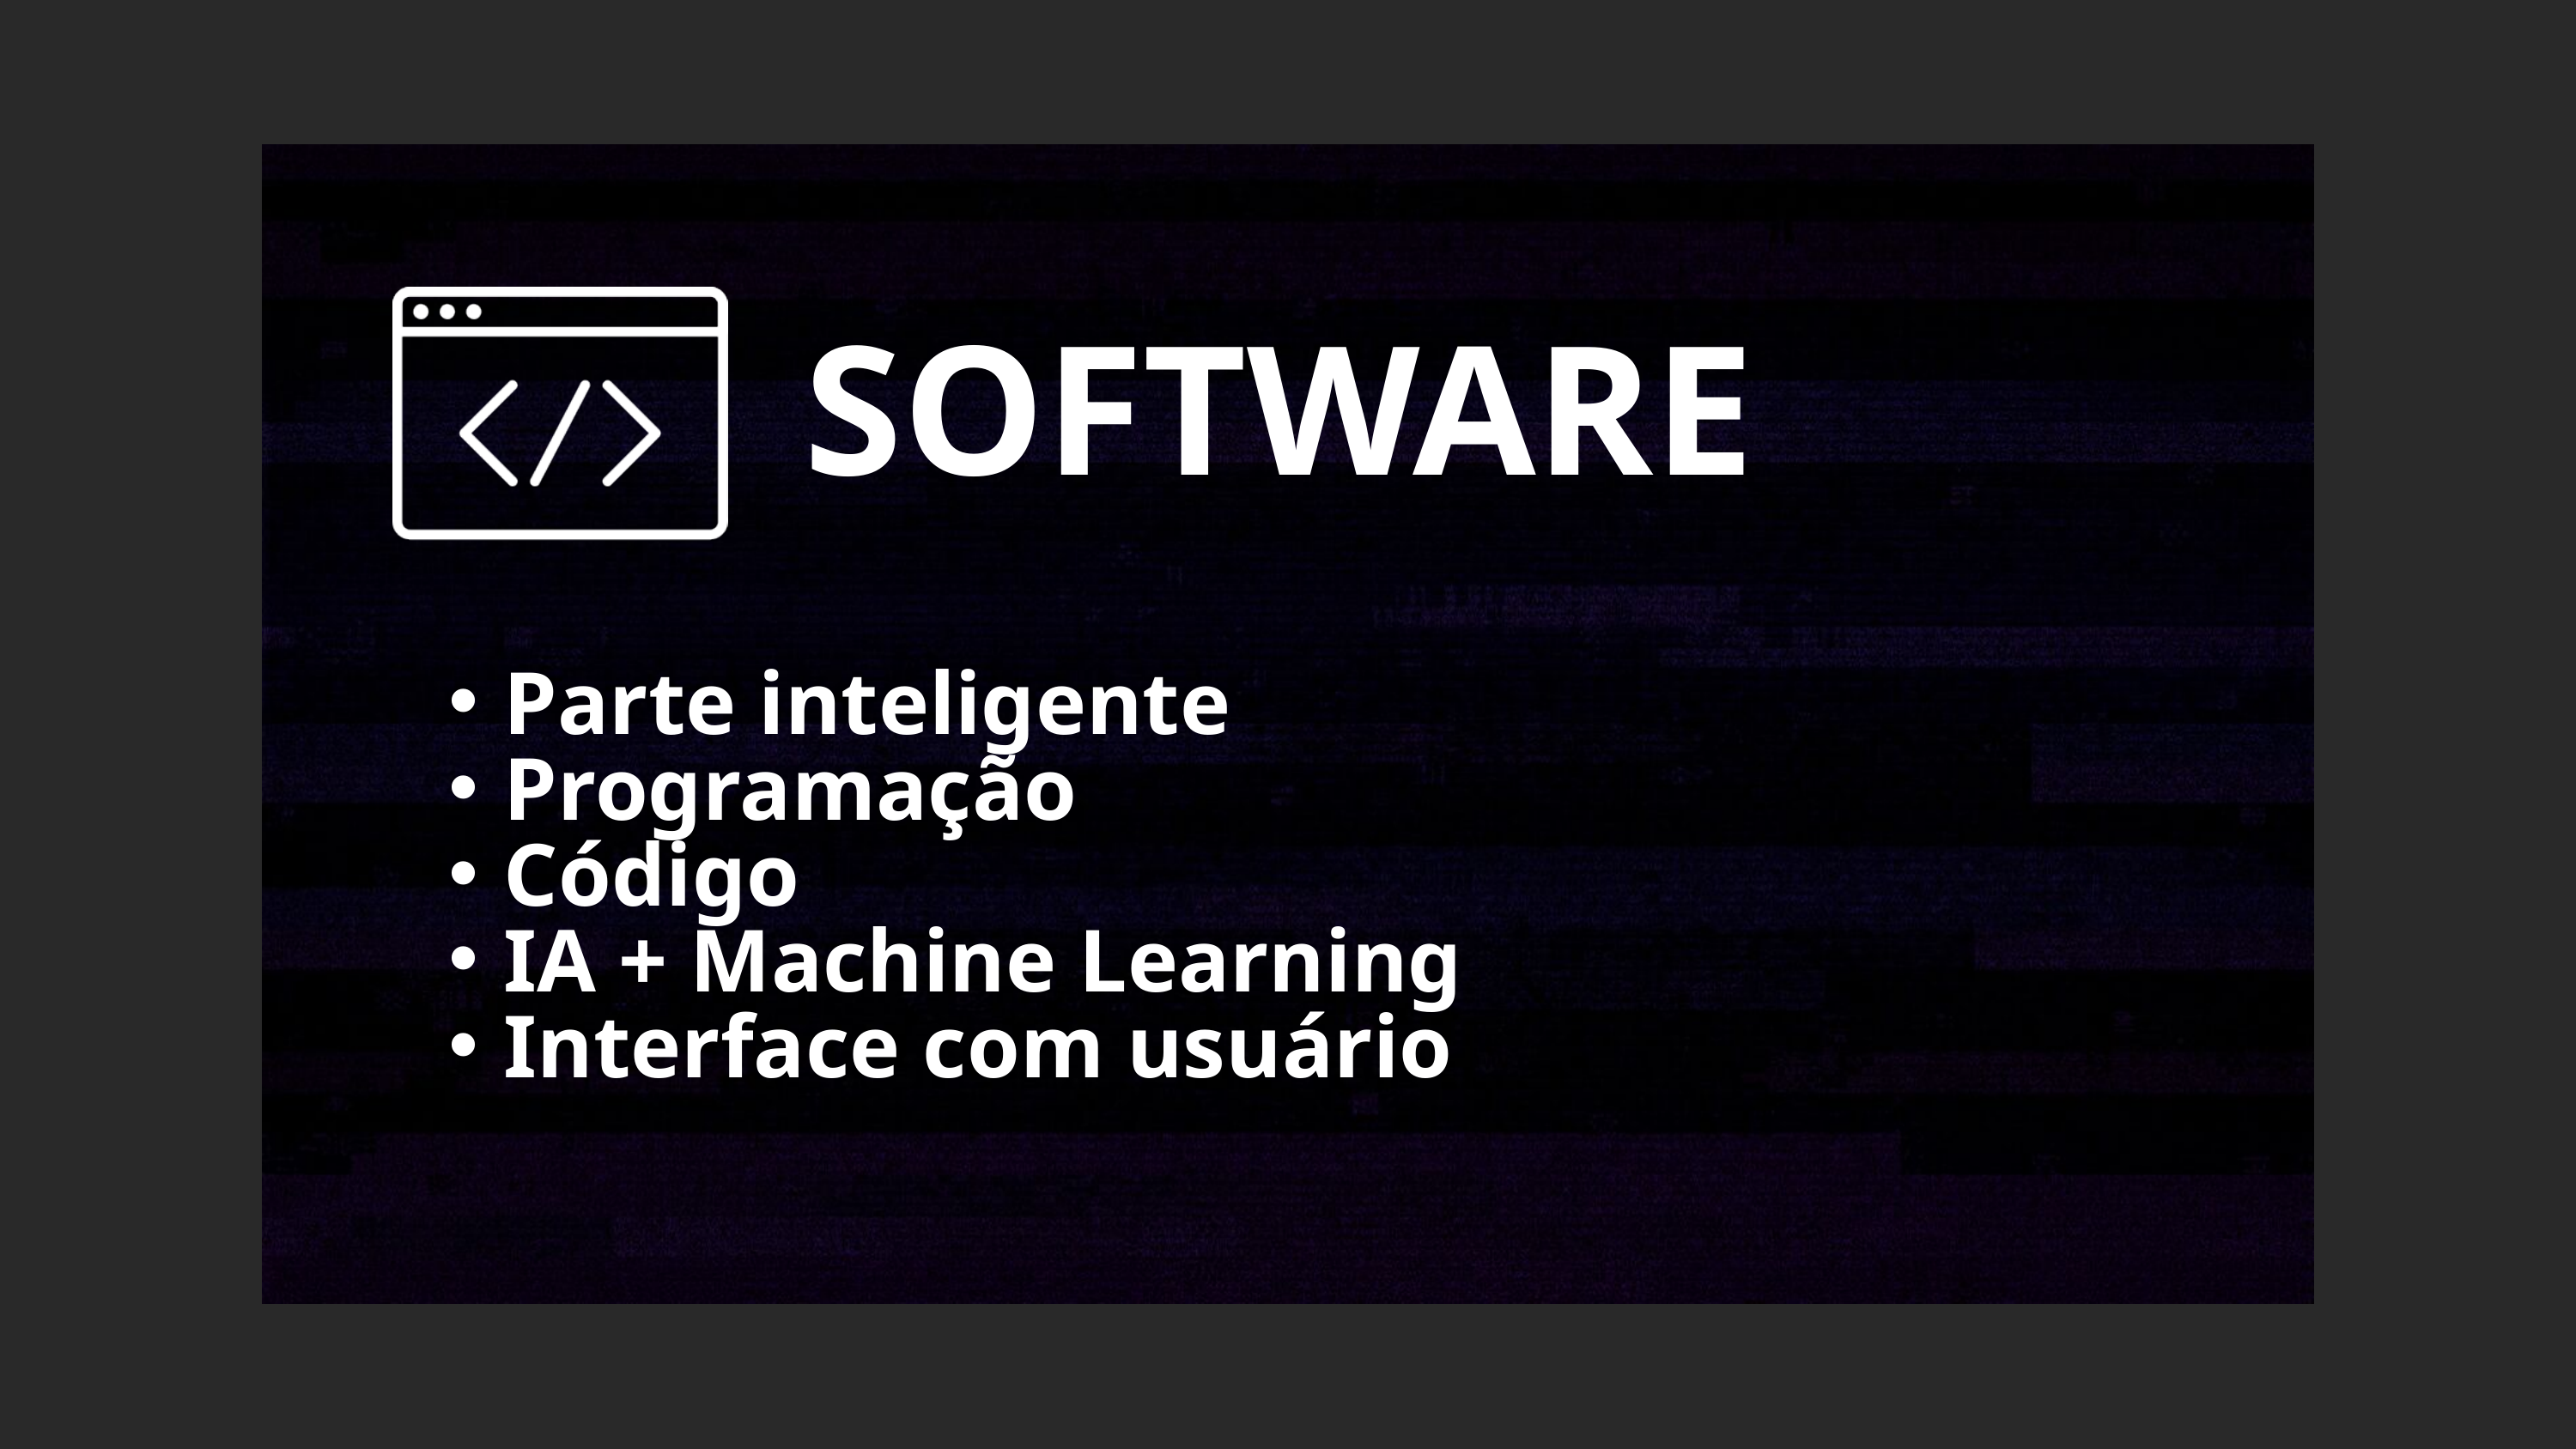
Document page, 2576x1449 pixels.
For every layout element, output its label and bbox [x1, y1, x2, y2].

picture [262, 144, 2314, 1304]
